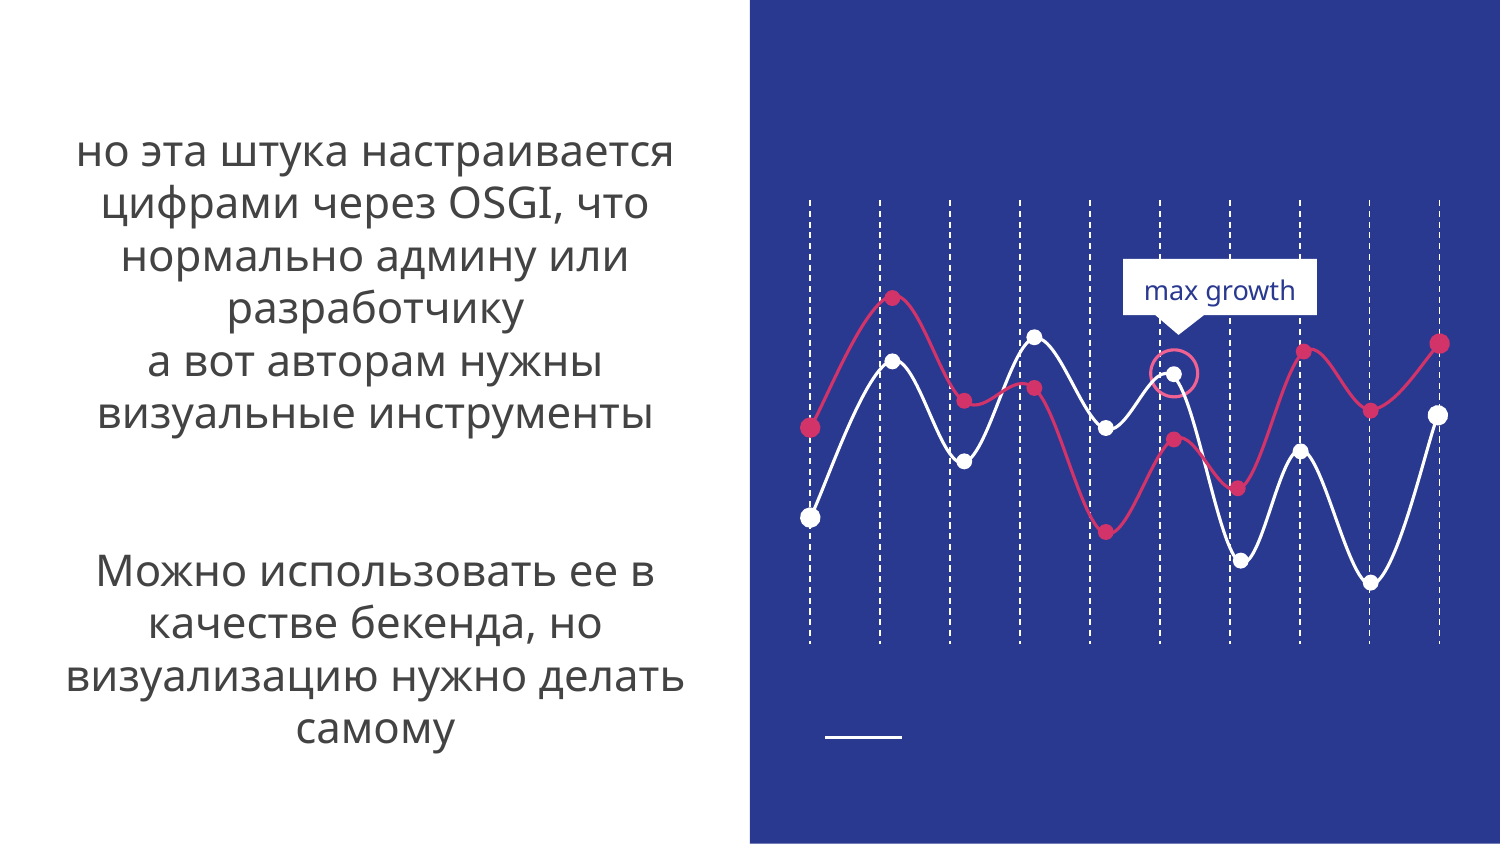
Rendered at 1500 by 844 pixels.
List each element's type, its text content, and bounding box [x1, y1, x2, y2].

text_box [810, 545, 1439, 590]
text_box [809, 199, 1440, 291]
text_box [809, 595, 1440, 644]
subtitle но эта штука настраивается цифрами через OSGI, что нормально админу или разработчику а вот авторам нужны визуальные инструменты Можно использовать ее в качестве бекенда, но визуализацию нужно делать самому [43, 54, 708, 575]
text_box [809, 291, 1440, 539]
